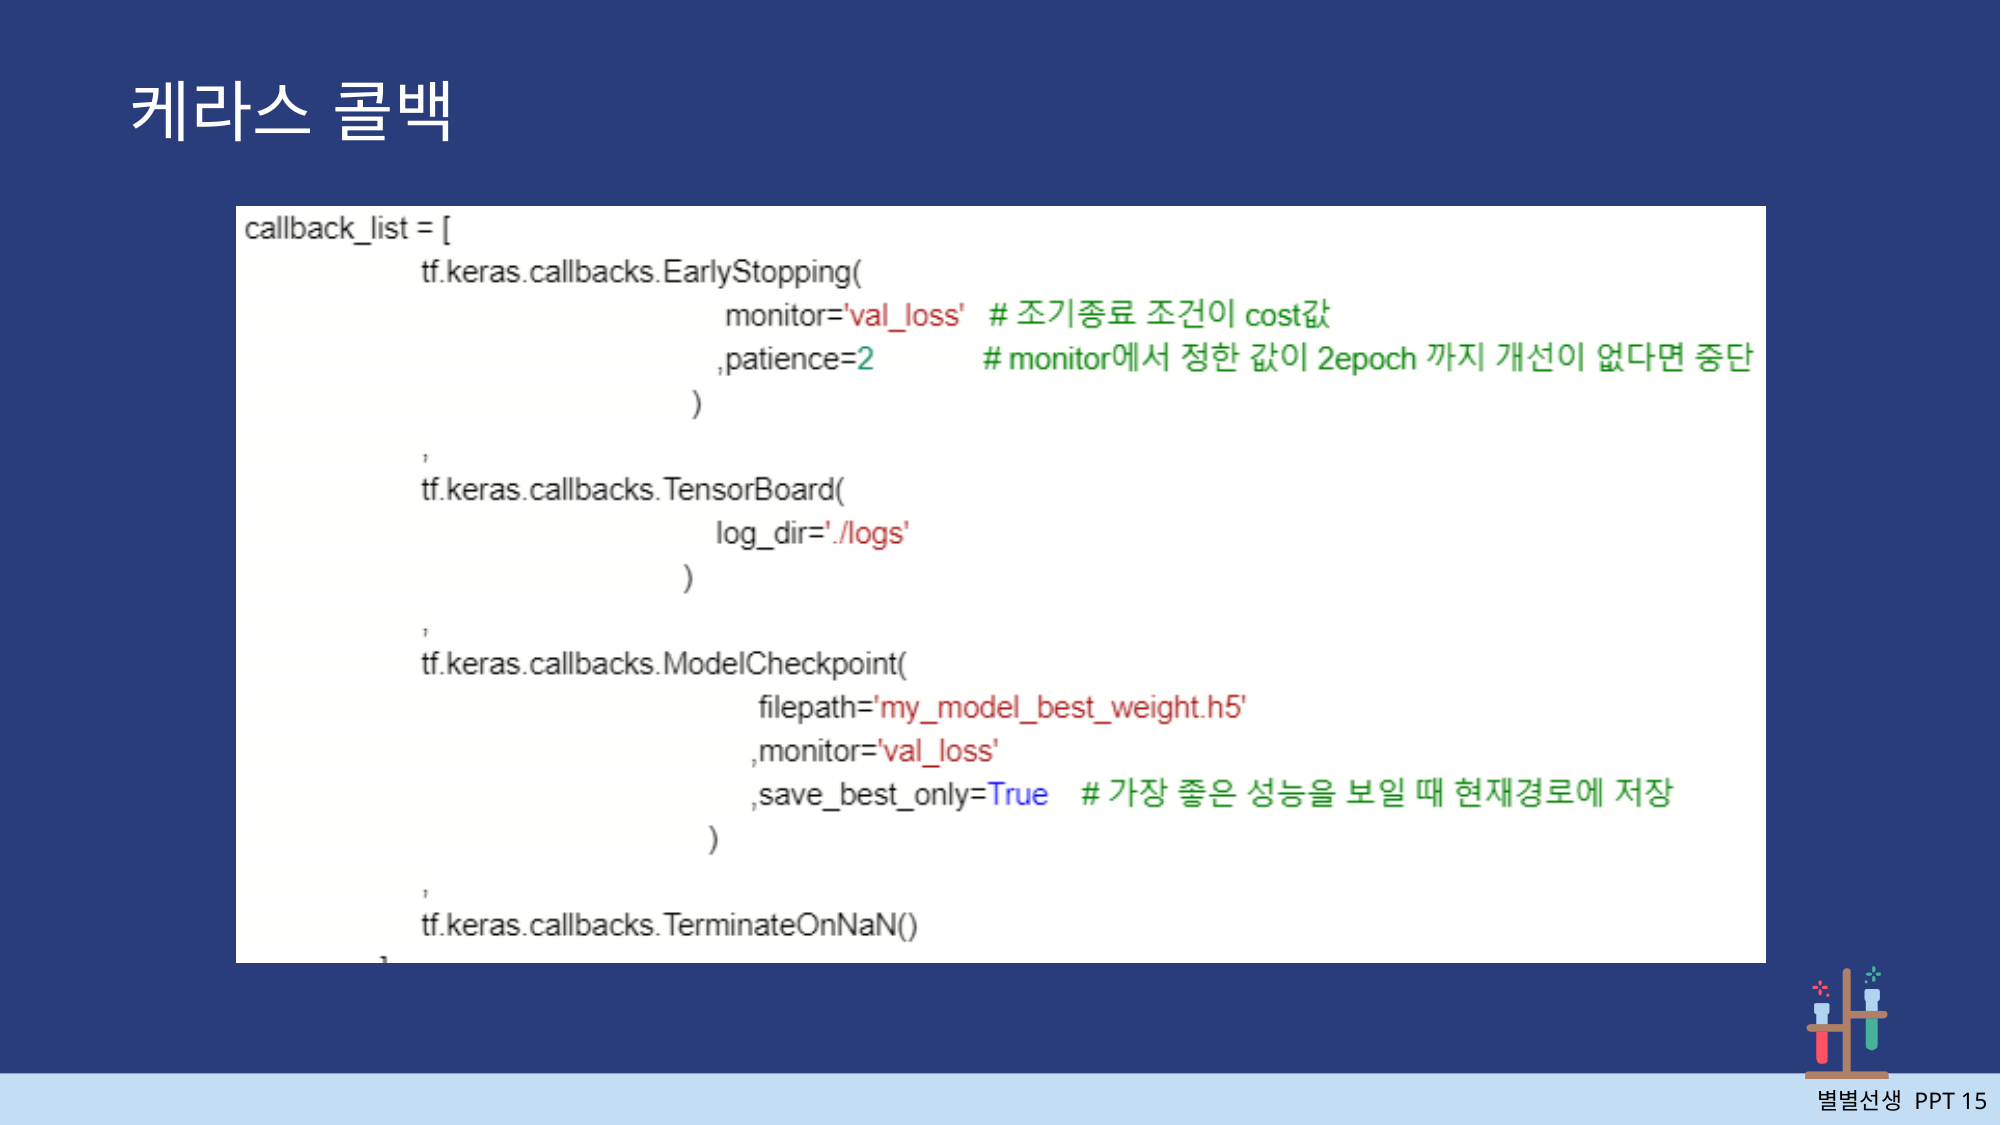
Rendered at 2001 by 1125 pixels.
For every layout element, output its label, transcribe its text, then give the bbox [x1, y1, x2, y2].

text_box [0, 1072, 2000, 1125]
picture [1790, 966, 1903, 1080]
text_box 별별선생 PPT 15 [1802, 1078, 2000, 1122]
picture [236, 206, 1766, 963]
text_box 케라스 콜백 [114, 62, 472, 158]
